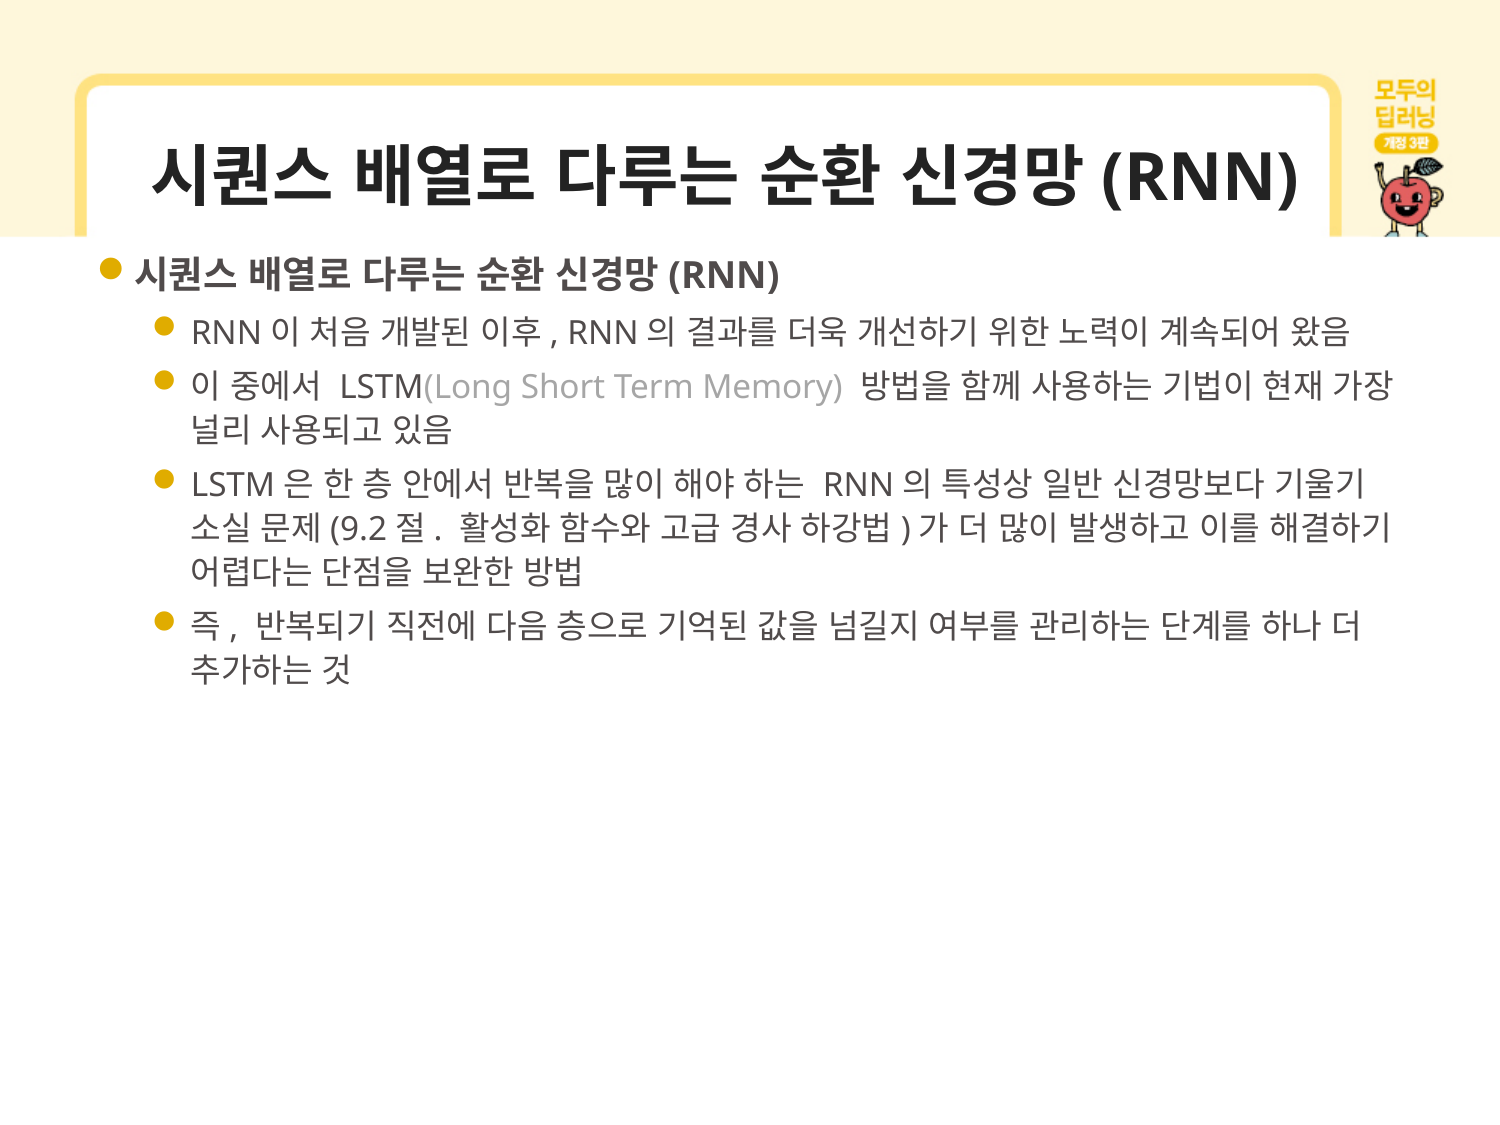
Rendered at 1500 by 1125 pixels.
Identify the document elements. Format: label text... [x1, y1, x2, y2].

title 시퀀스 배열로 다루는 순환 신경망(RNN) [81, 90, 1412, 222]
list 시퀀스 배열로 다루는 순환 신경망(RNN) RNN이 처음 개발된 이후, RNN의 결과를 더욱 개선하기 위한 노력이 계속되어 왔음 이 중에서 LSTM(Long Short Term Memory) 방법을 함께 사용하는 기법이 현재 가장 널리 사용되고 있음 LSTM은 한 층 안에서 반복을 많이 해야 하는 RNN의 특성상 일반 신경망보다 기울기 소실 문제(9.2절. 활성화 함수와 고급 경사 하강법)가 더 많이 발생하고 이를 해결하기 어렵다는 단점을 보완한 방법 즉, 반복되기 직전에 다음 층으로 기억된 값을 넘길지 여부를 관리하는 단계를 하나 더 추가하는 것 [81, 239, 1412, 1054]
picture [0, 0, 1500, 1125]
